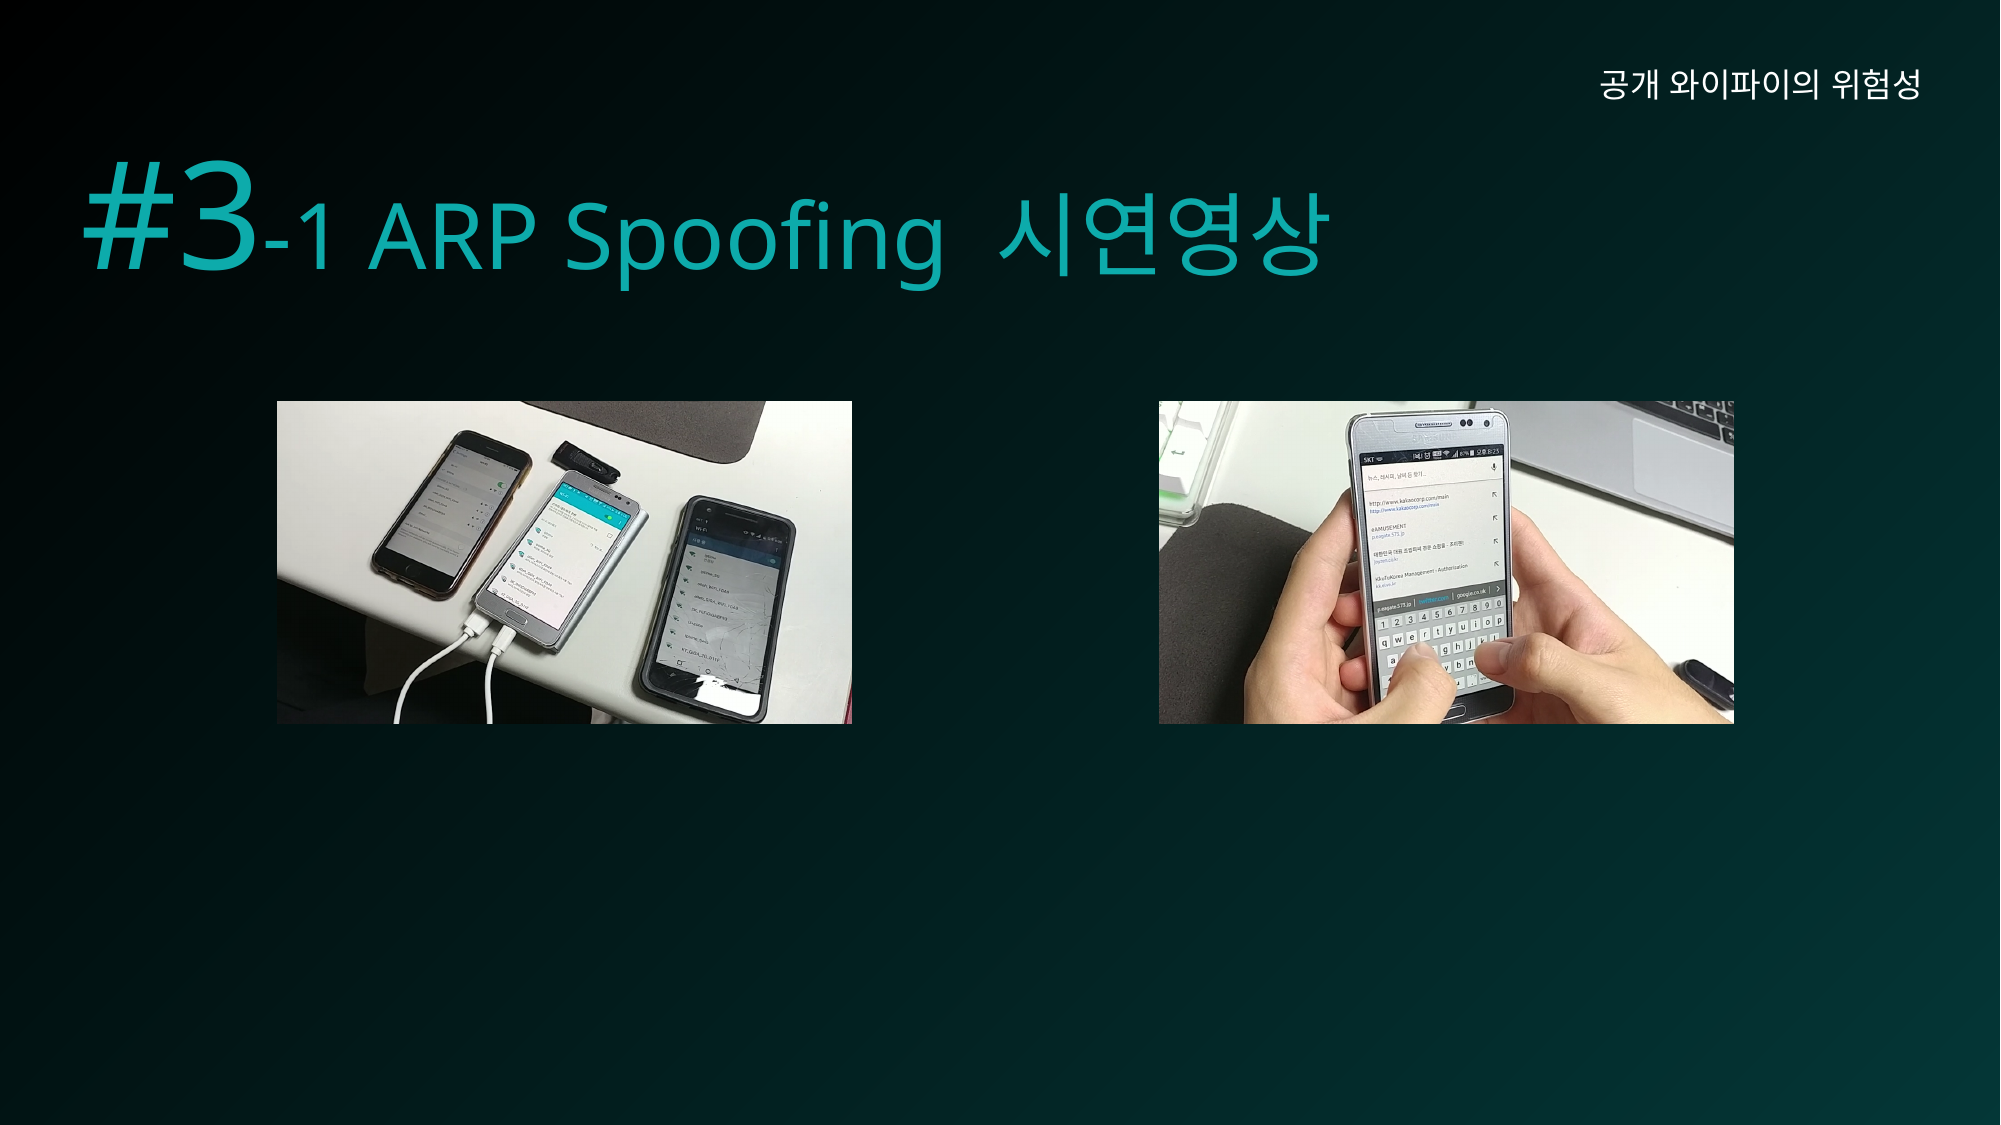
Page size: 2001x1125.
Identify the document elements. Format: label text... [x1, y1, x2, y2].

title #3-1 ARP Spoofing 시연영상 [65, 112, 1791, 330]
picture [1159, 401, 1734, 724]
picture [277, 401, 852, 724]
text_box 공개 와이파이의 위험성 [1585, 56, 1939, 112]
